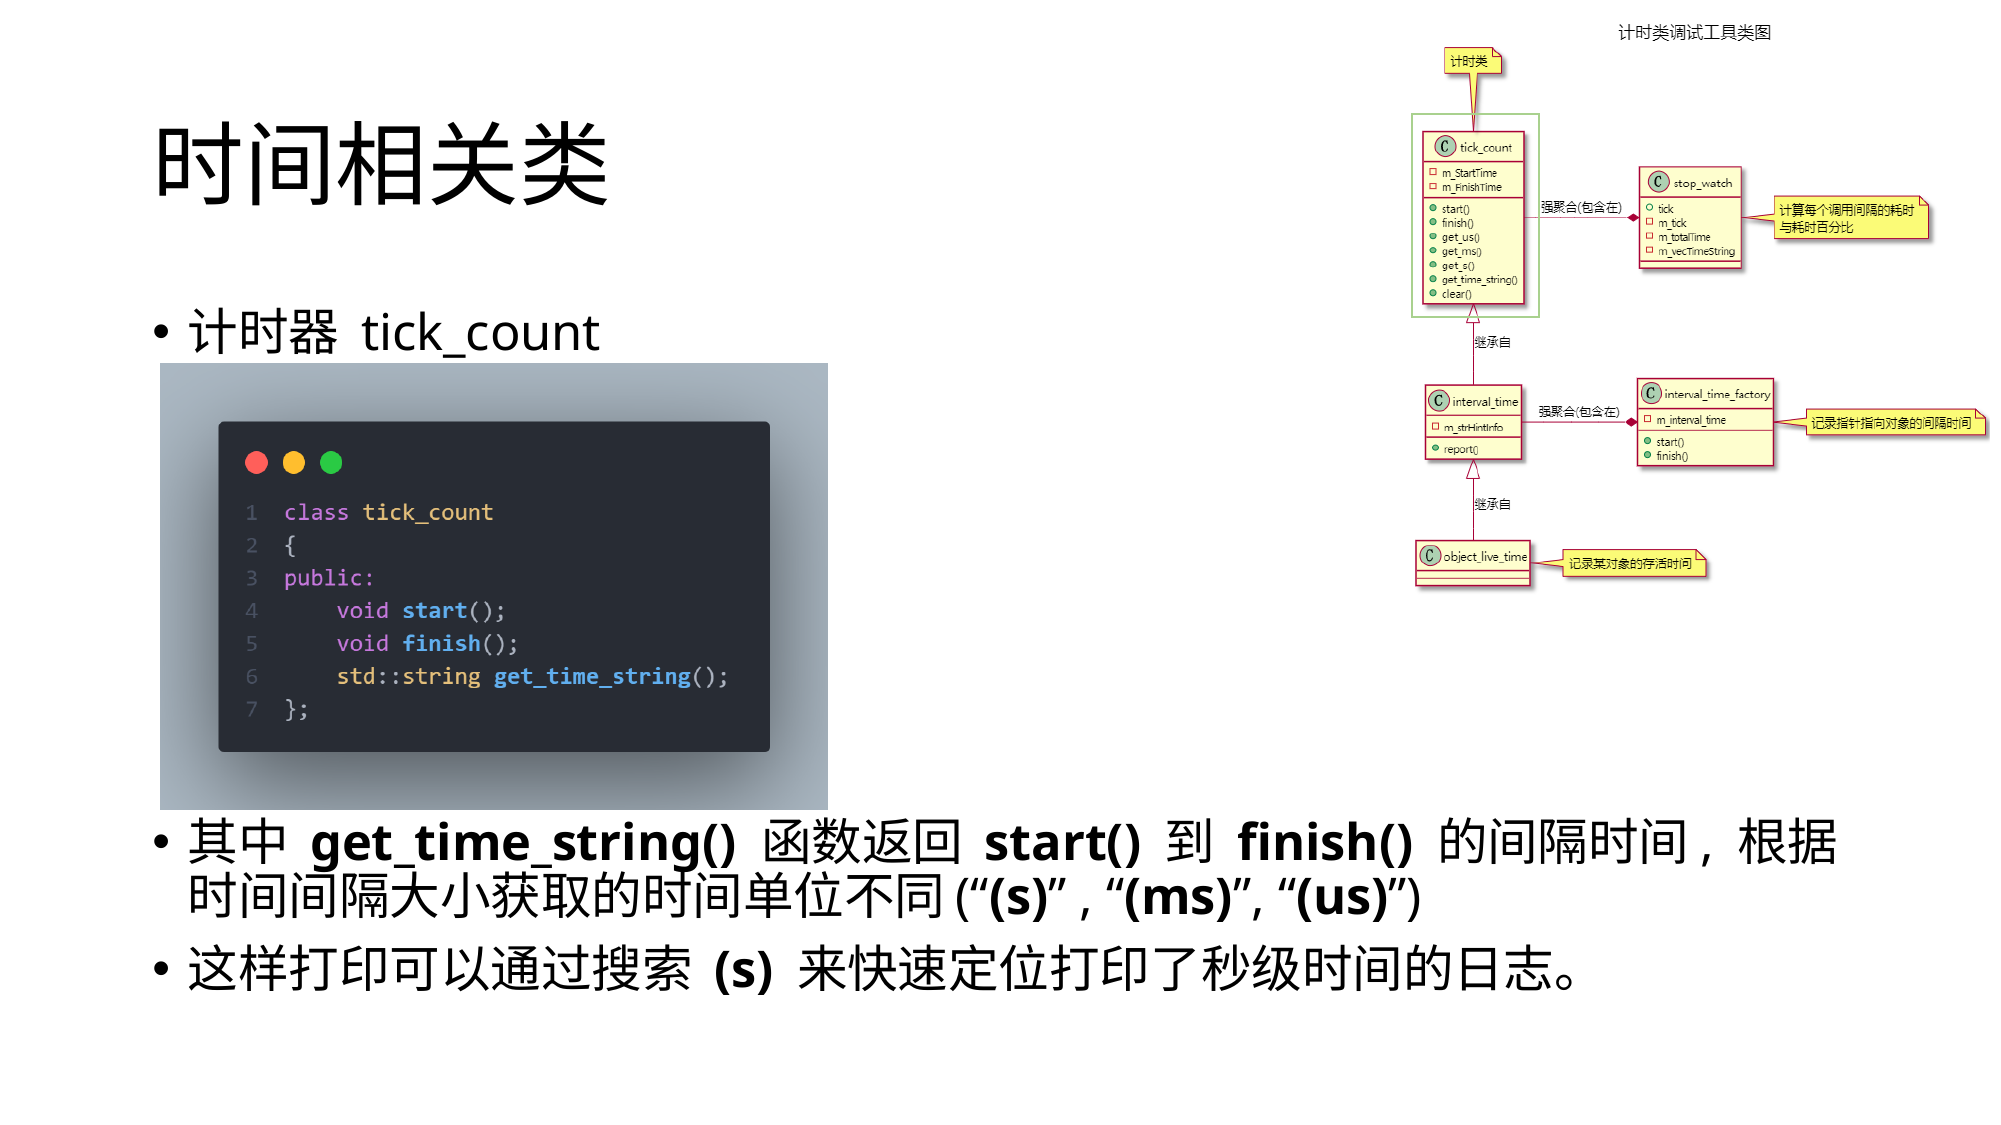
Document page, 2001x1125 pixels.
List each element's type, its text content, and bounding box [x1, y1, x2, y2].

picture [1411, 20, 1990, 595]
picture [160, 362, 828, 810]
title 时间相关类 [137, 59, 1411, 278]
list 计时器 tick_count 其中 get_time_string() 函数返回 start() 到 finish() 的间隔时间, 根据时间间隔大小获取的时间单位不同(“(s)” , “(ms)”, “(us)”) 这样打印可以通过搜索 (s) 来快速定位打印了秒级时间的日志。 [137, 299, 1863, 1014]
